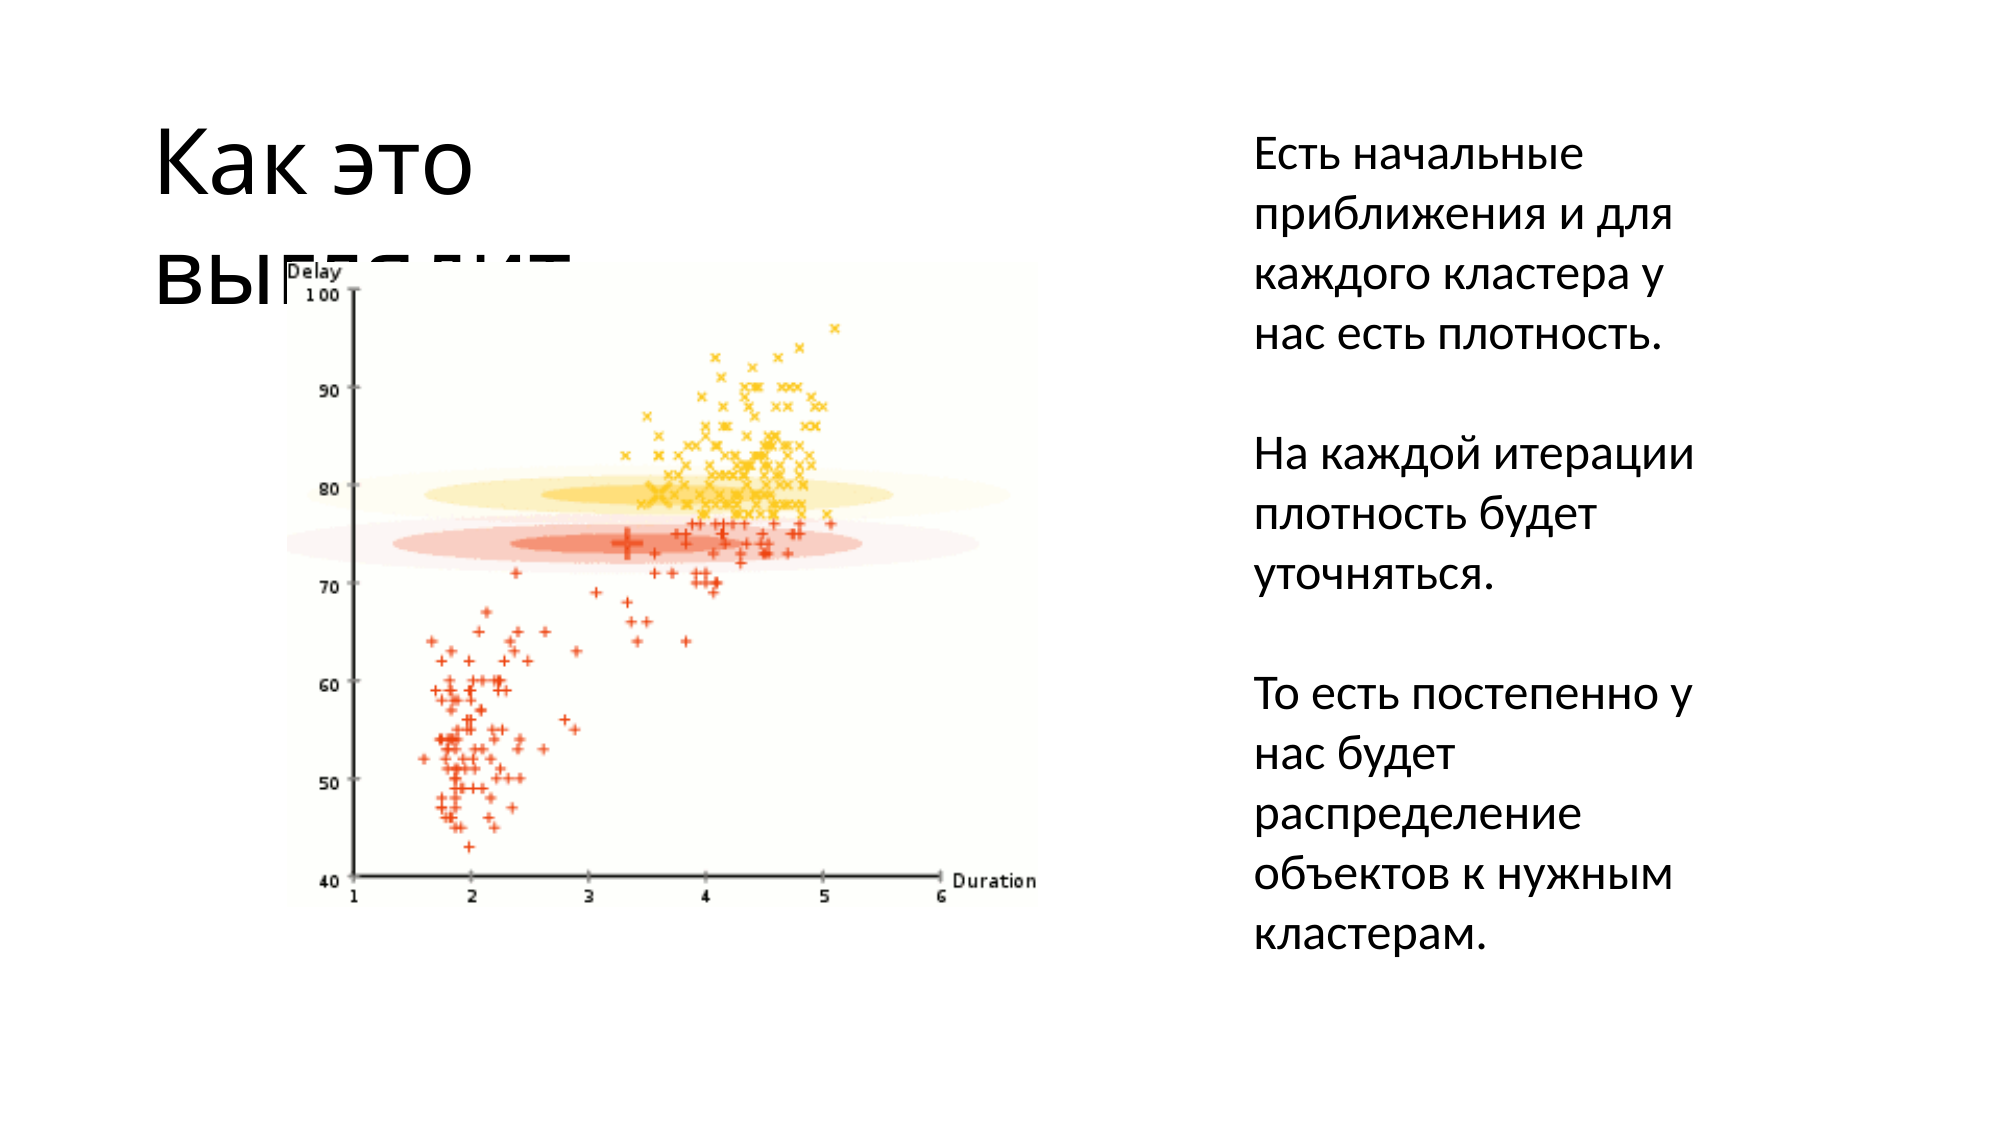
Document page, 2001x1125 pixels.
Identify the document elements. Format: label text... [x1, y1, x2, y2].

title Как это выглядит [150, 100, 807, 323]
text_box Есть начальные приближения и для каждого кластера у нас есть плотность. На каждой итерации плотность будет уточняться. То есть постепенно у нас будет распределение объектов к нужным кластерам. [1238, 112, 1714, 968]
picture [287, 262, 1038, 907]
